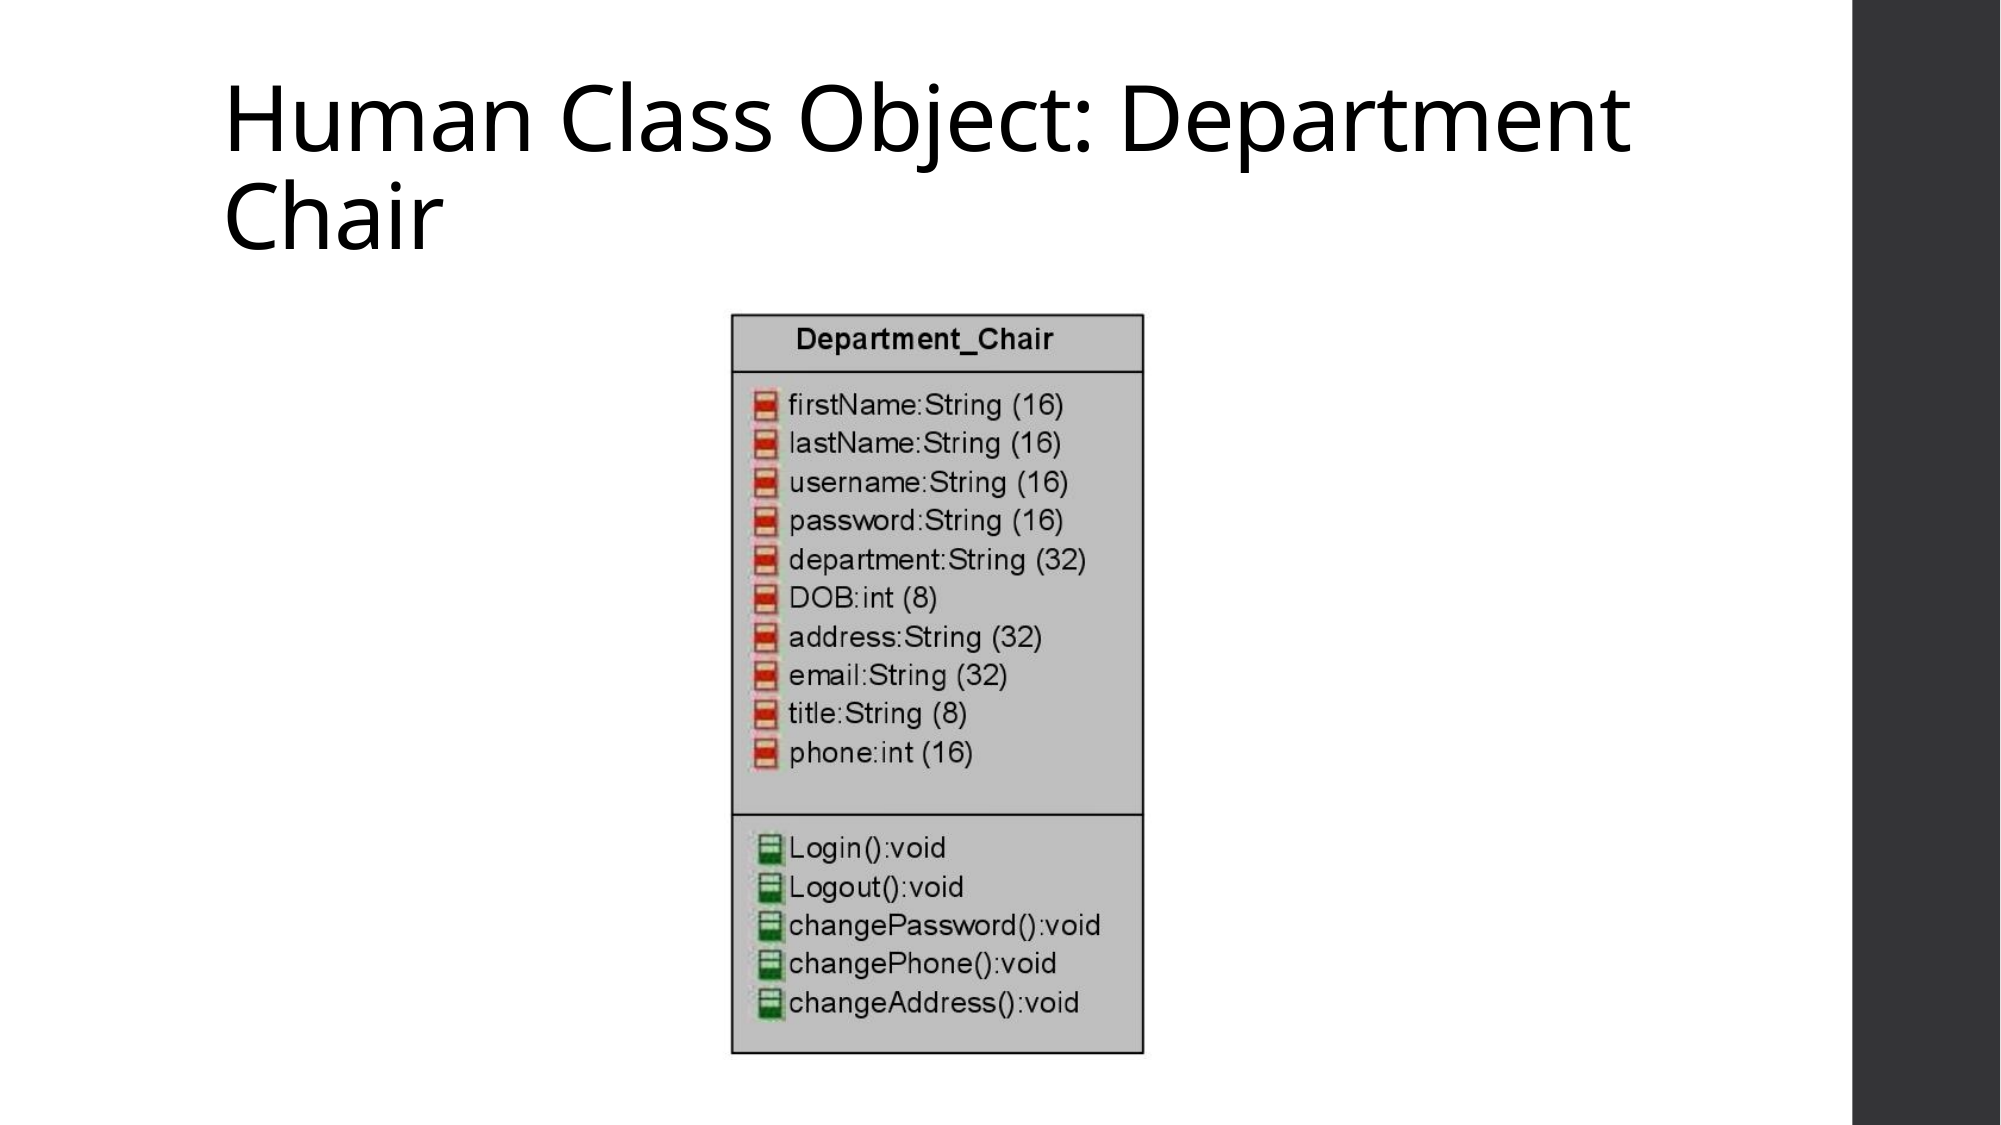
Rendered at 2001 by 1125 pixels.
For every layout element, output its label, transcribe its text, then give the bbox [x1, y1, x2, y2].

title Human Class Object: Department Chair [206, 60, 1797, 278]
picture [699, 299, 1177, 1060]
